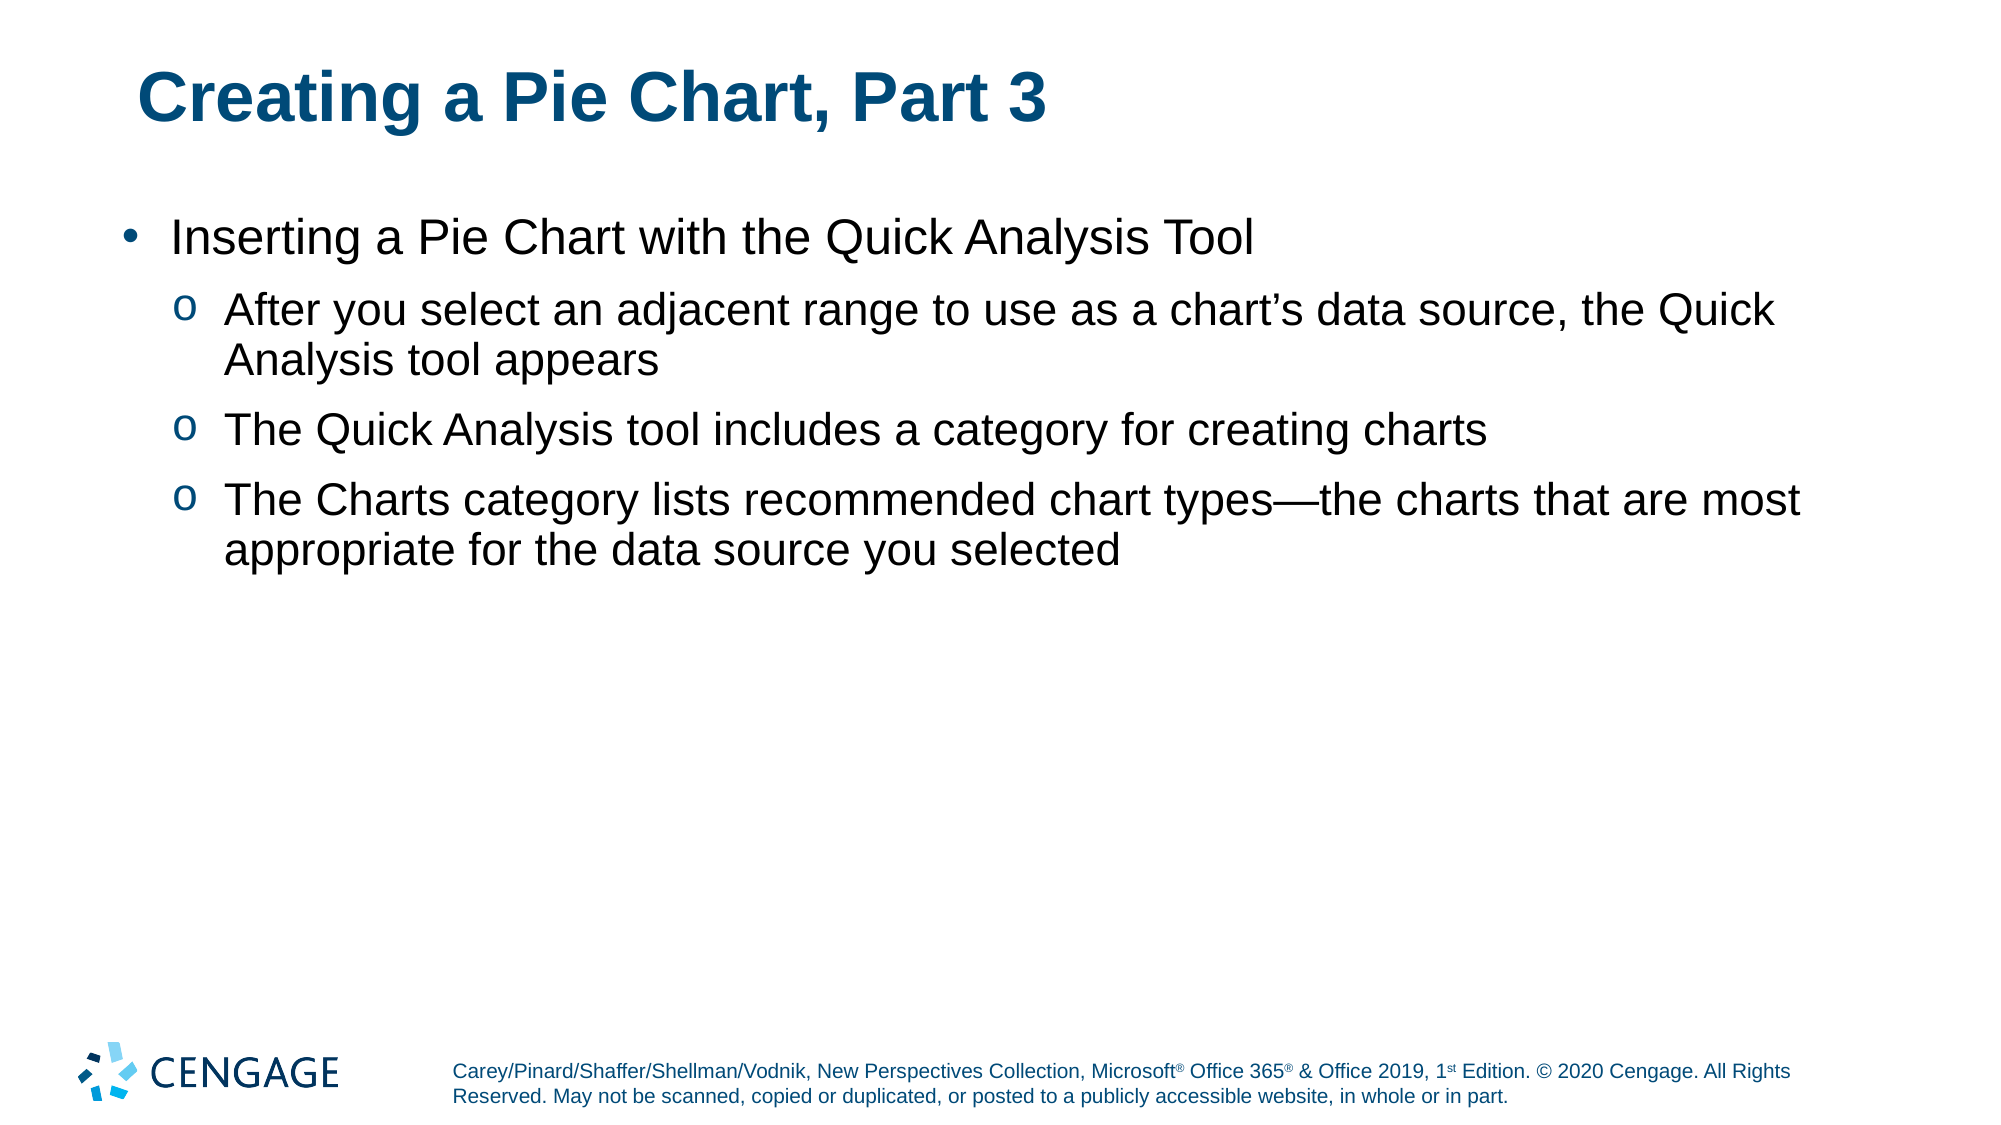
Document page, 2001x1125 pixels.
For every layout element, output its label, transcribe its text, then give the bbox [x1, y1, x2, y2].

list Inserting a Pie Chart with the Quick Analysis Tool After you select an adjacent range to use as a chart’s data source, the Quick Analysis tool appears The Quick Analysis tool includes a category for creating charts The Charts category lists recommended chart types—the charts that are most appropriate for the data source you selected [121, 211, 1880, 933]
title Creating a Pie Chart, Part 3 [137, 59, 1863, 171]
picture [78, 1042, 338, 1101]
